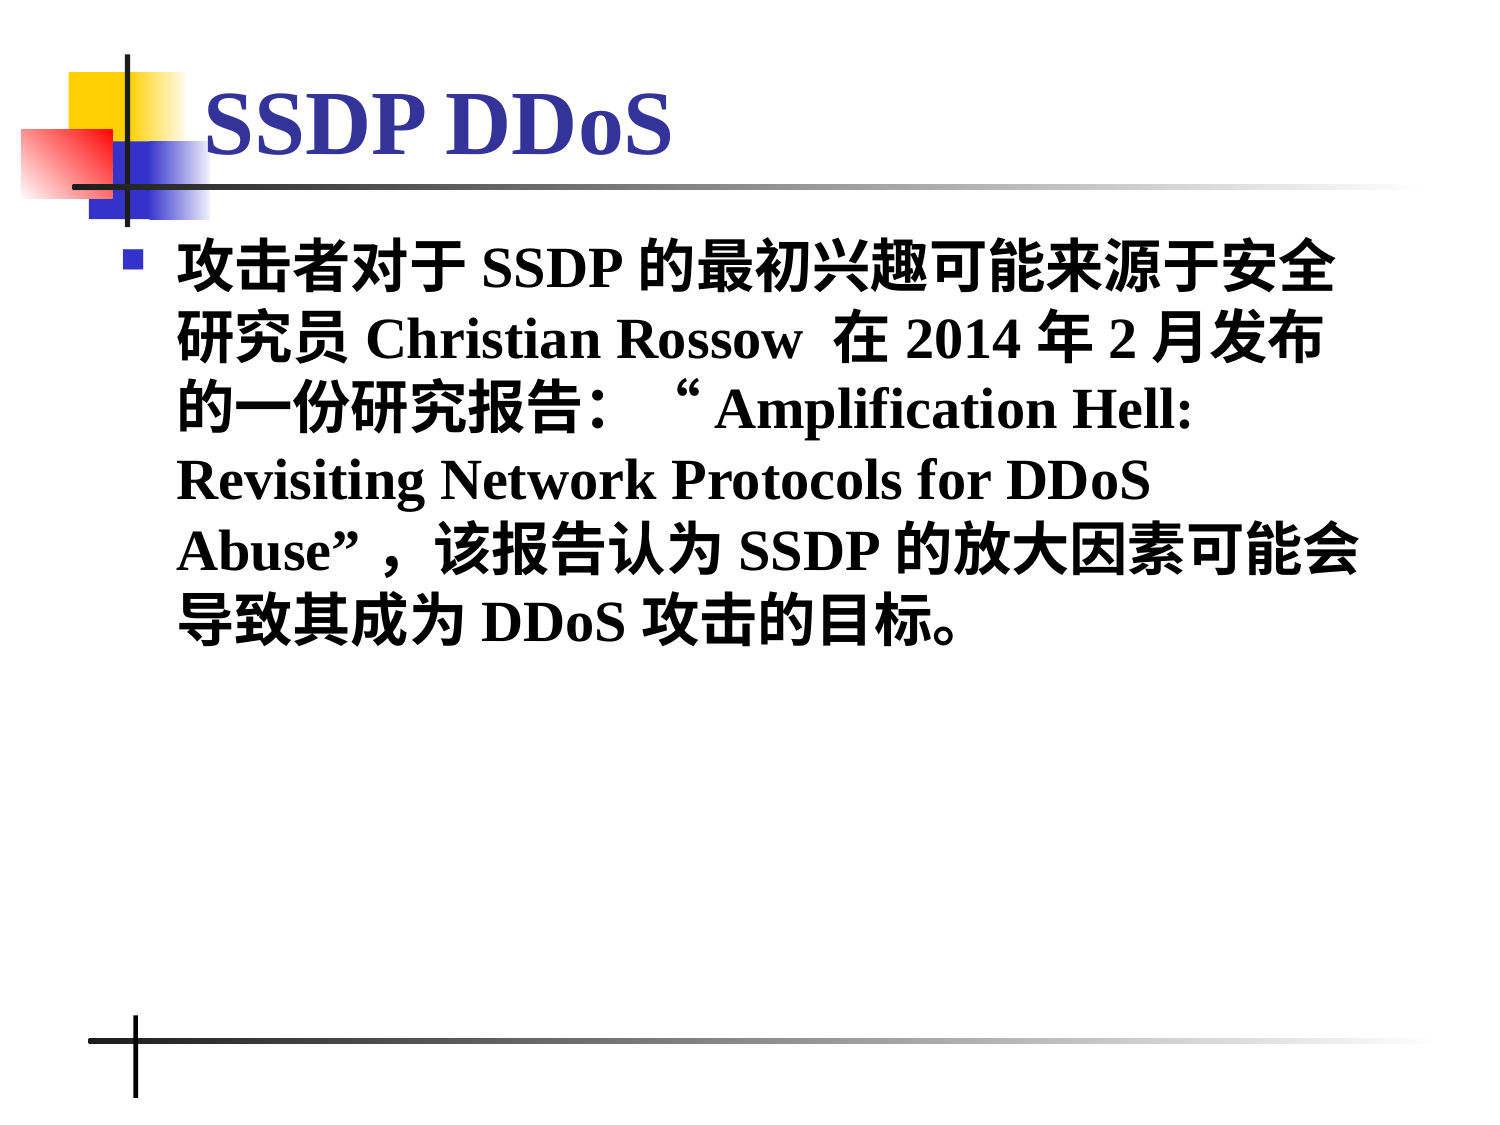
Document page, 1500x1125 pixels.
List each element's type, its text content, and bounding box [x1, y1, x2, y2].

list 攻击者对于SSDP的最初兴趣可能来源于安全研究员Christian Rossow 在2014年2月发布的一份研究报告：“Amplification Hell: Revisiting Network Protocols for DDoS Abuse”，该报告认为SSDP的放大因素可能会导致其成为DDoS攻击的目标。 [104, 220, 1381, 980]
title SSDP DDoS [188, 23, 1468, 181]
